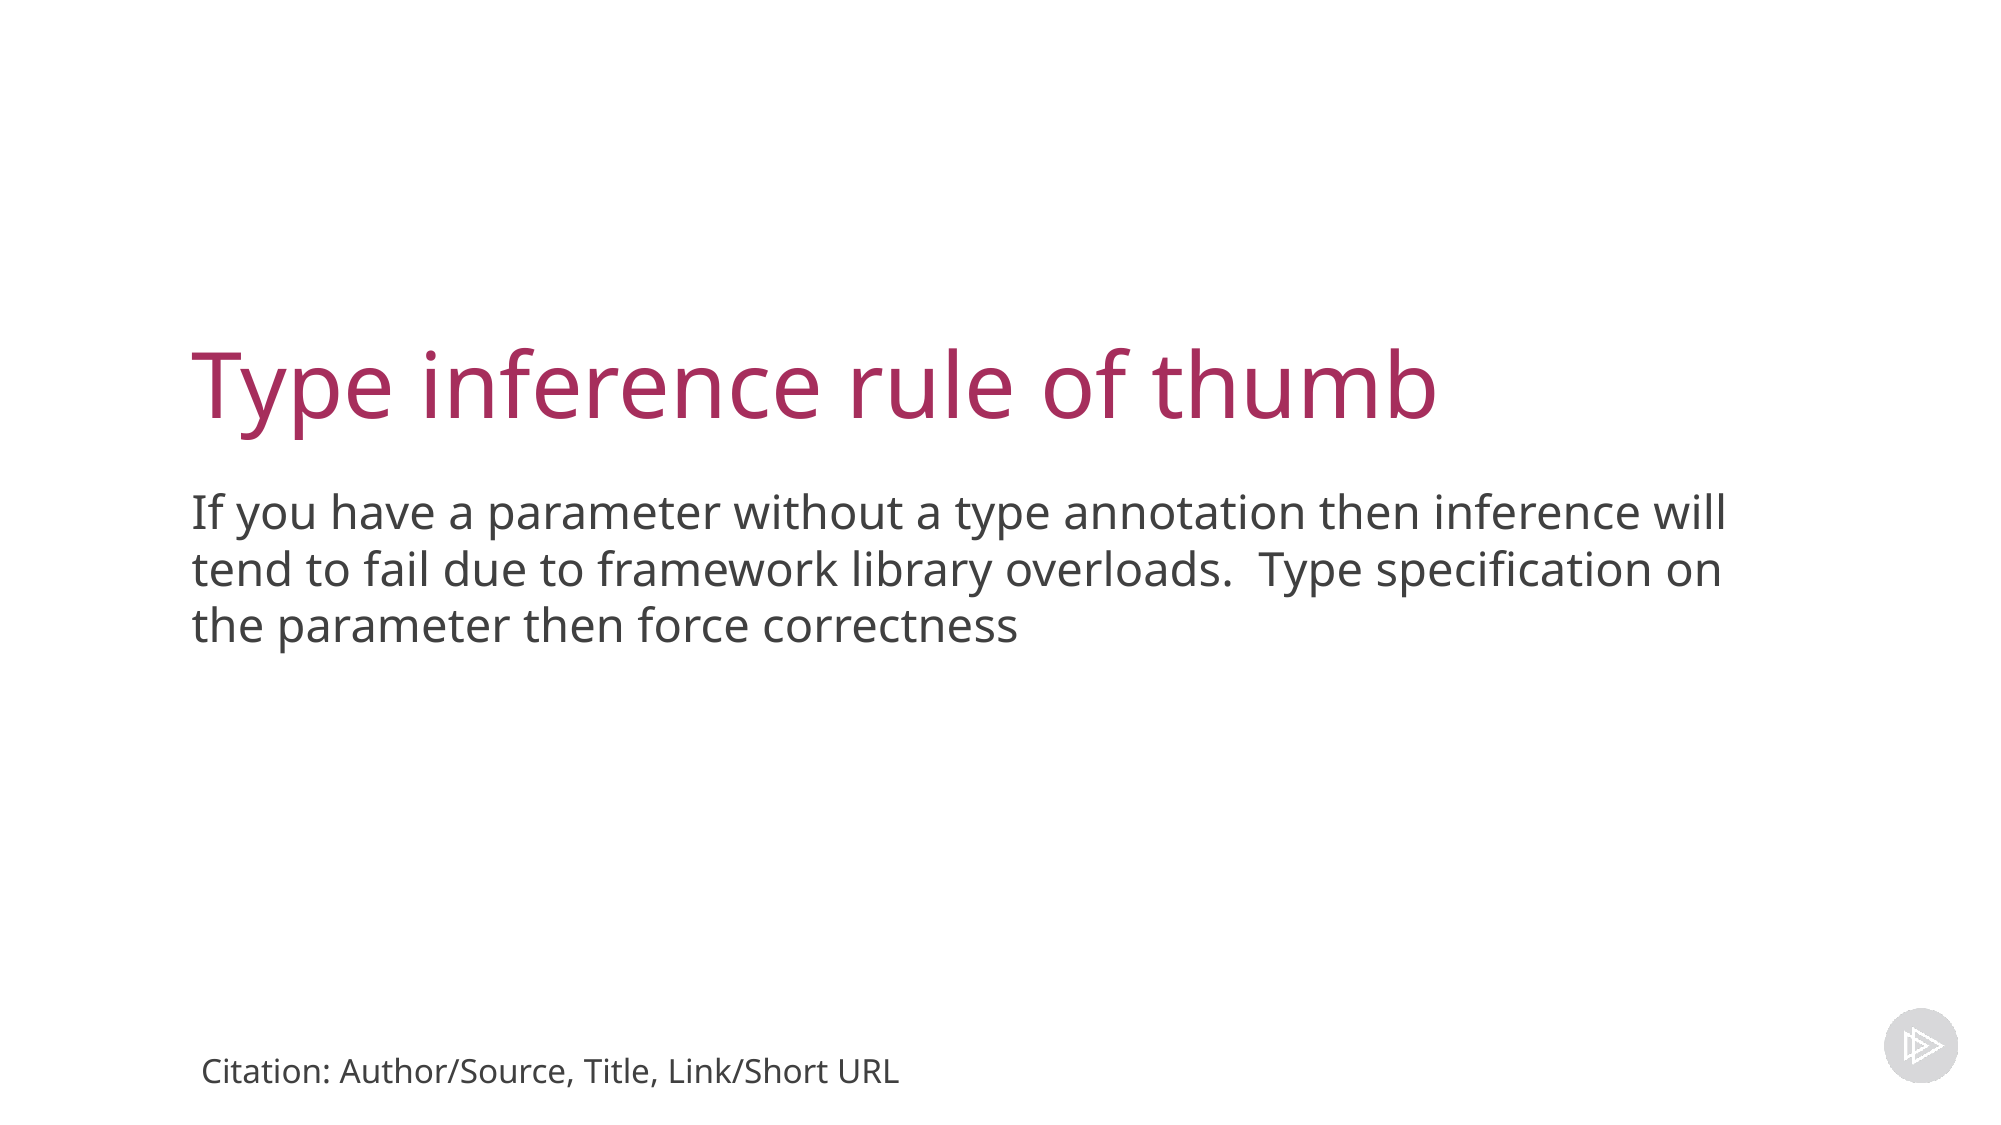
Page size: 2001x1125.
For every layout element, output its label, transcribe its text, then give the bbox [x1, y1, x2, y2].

title Type inference rule of thumb [176, 315, 1824, 445]
list Citation: Author/Source, Title, Link/Short URL [176, 1035, 1824, 1105]
title printf / printfn [1884, 1008, 1958, 1083]
list If you have a parameter without a type annotation then inference will tend to fail due to framework library overloads. Type specification on the parameter then force correctness [176, 475, 1824, 907]
